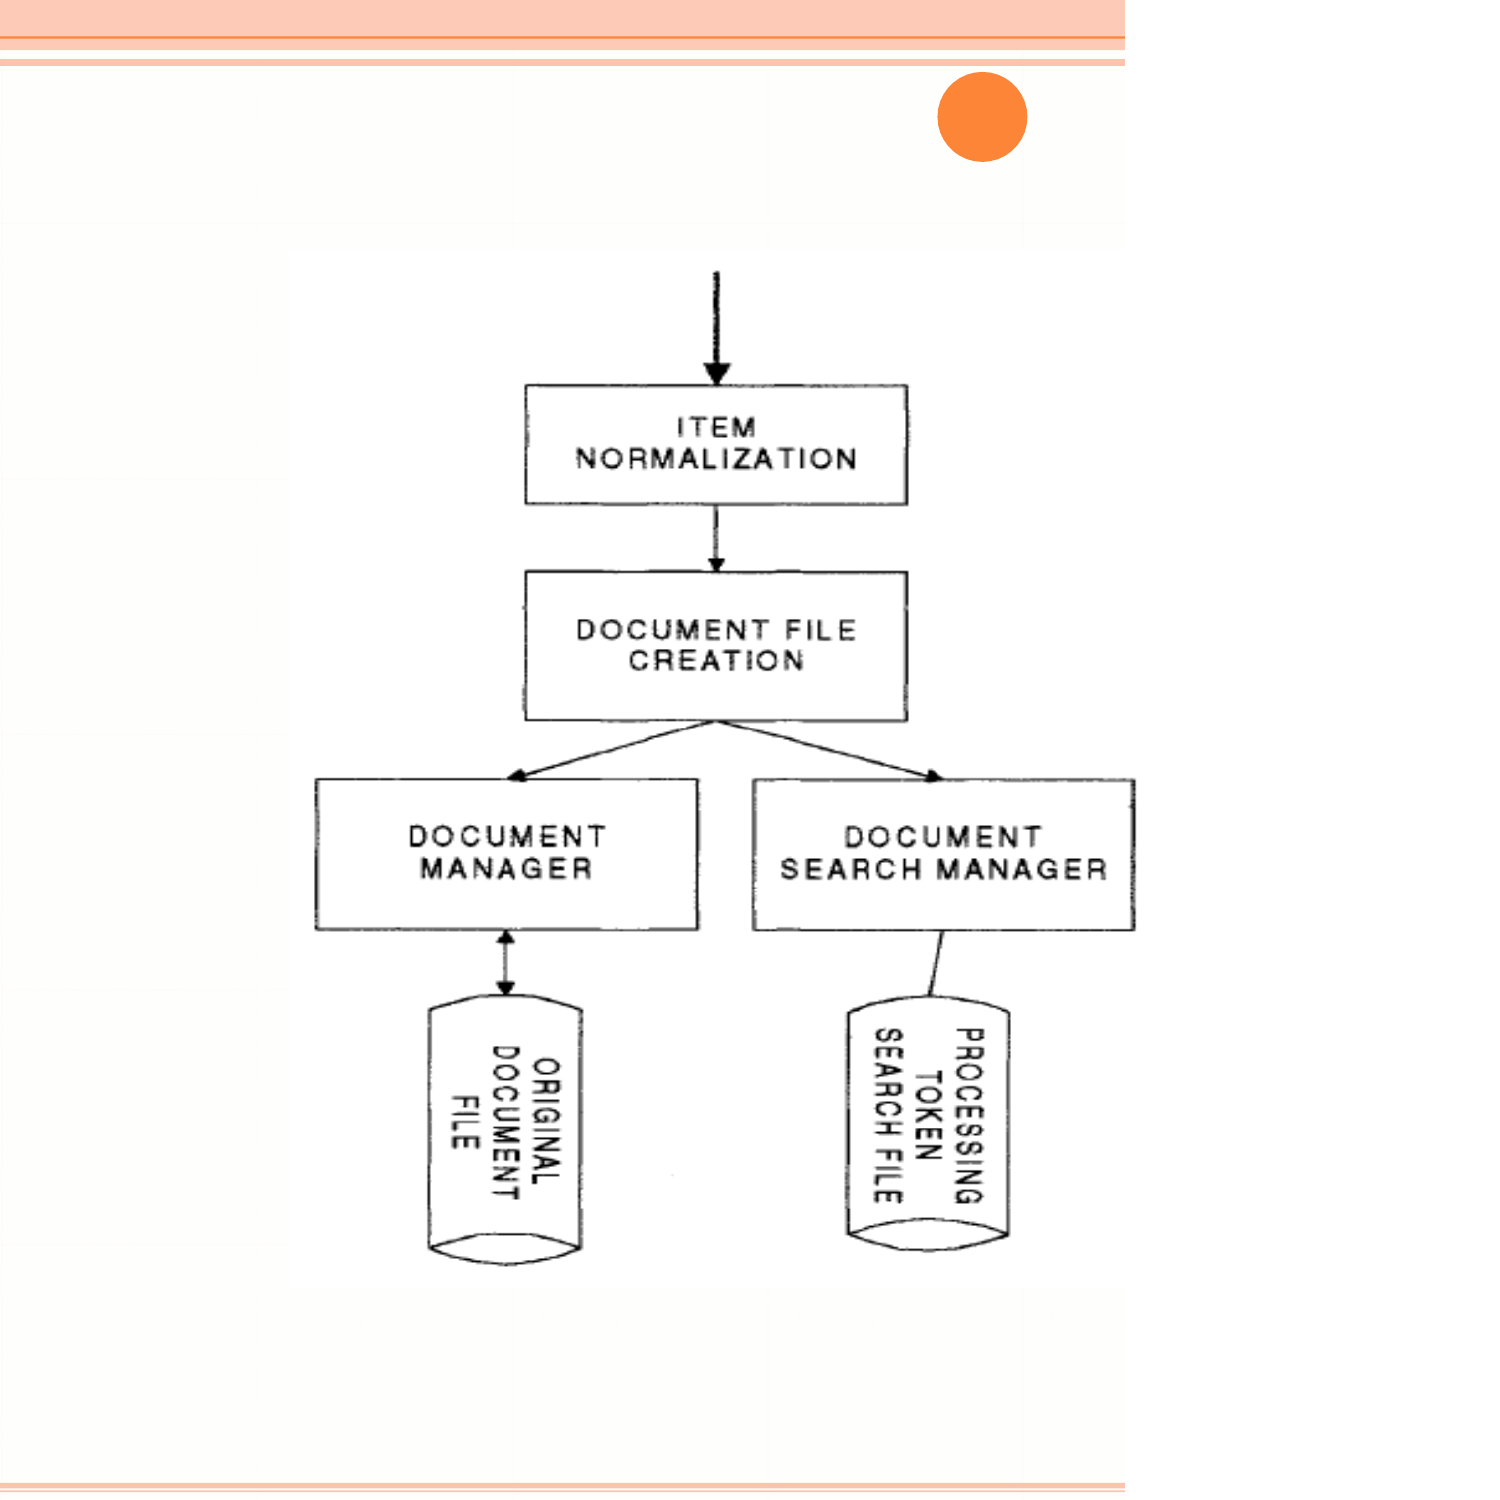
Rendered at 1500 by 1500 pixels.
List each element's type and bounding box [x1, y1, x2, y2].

text_box [0, 0, 1129, 1500]
picture [237, 250, 1276, 1288]
